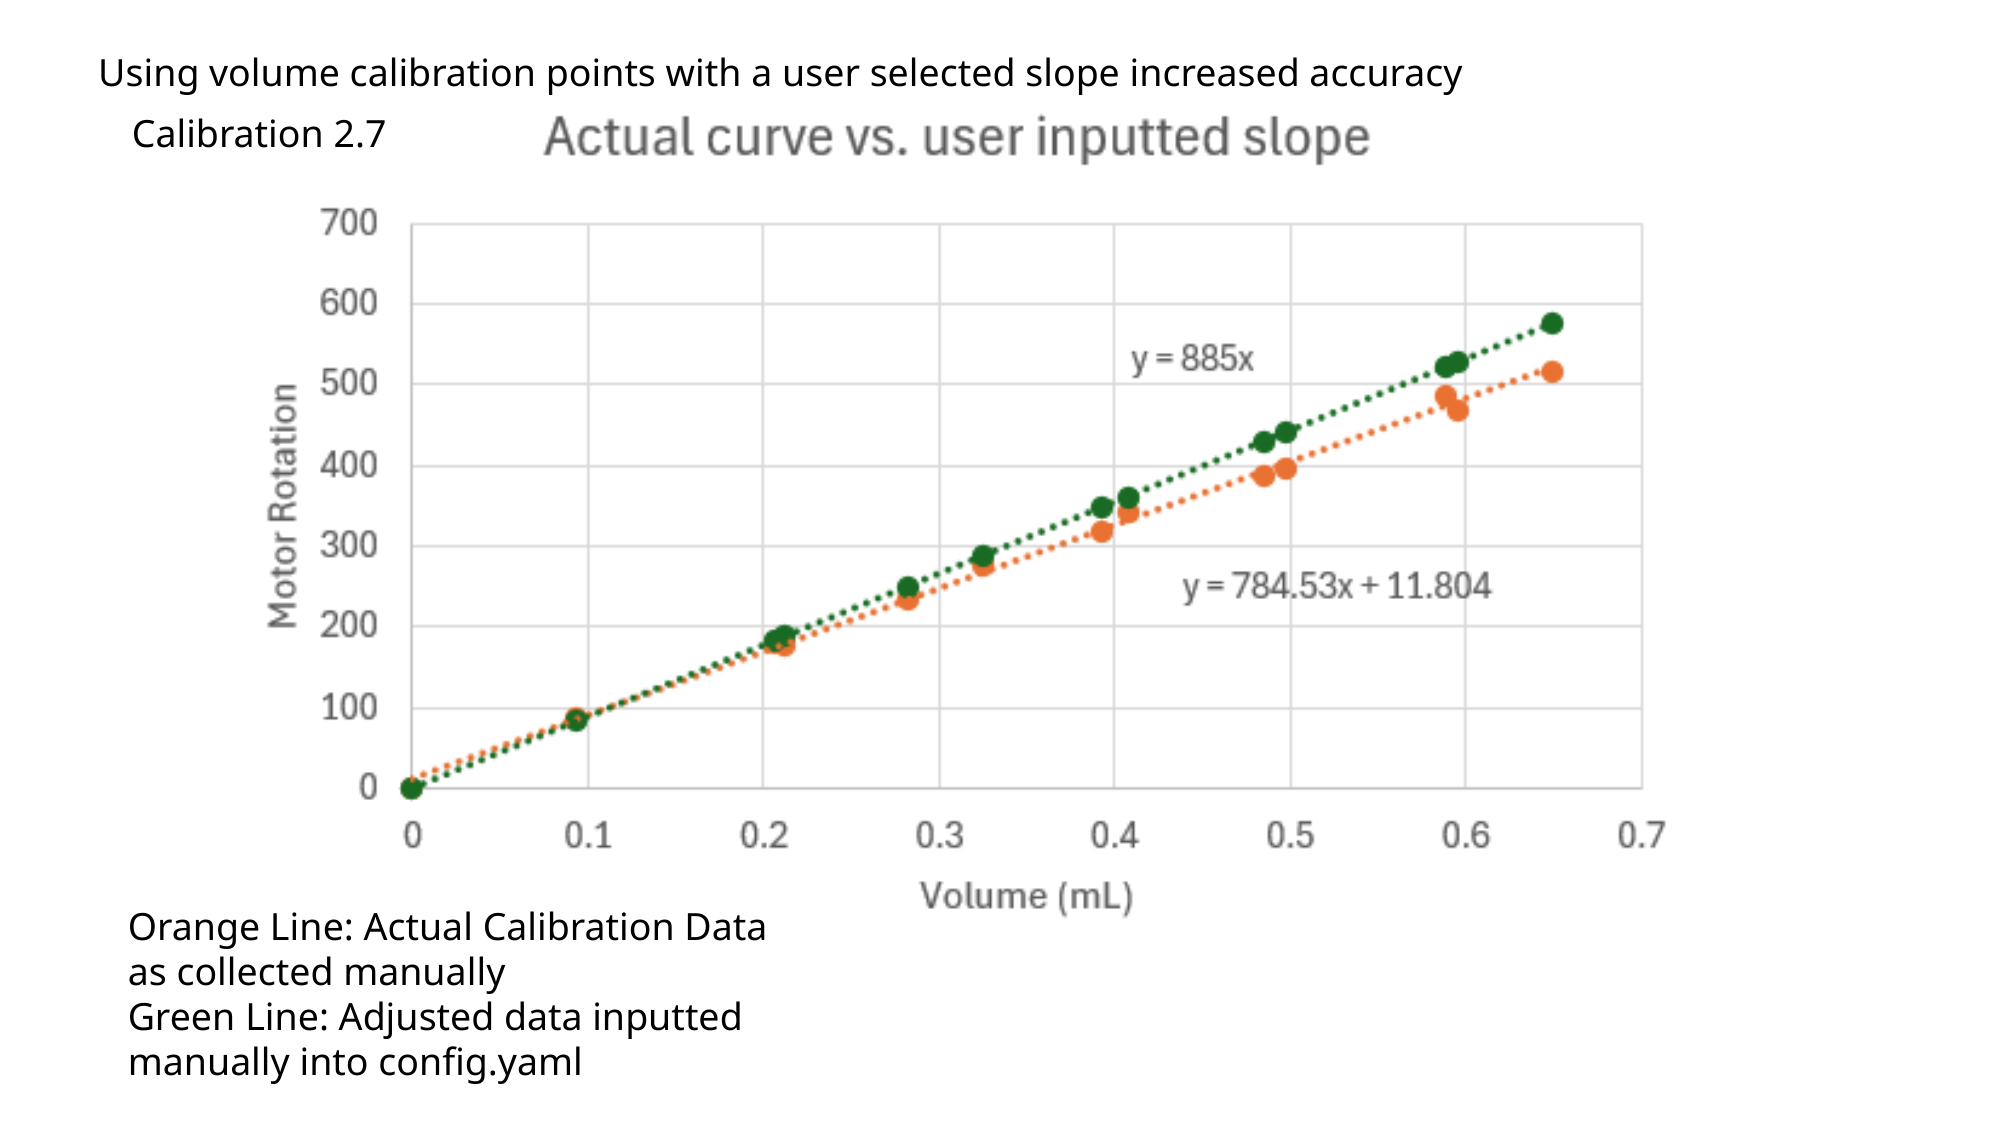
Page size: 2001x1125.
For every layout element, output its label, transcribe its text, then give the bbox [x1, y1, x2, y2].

text_box Using volume calibration points with a user selected slope increased accuracy [83, 41, 1834, 102]
text_box Orange Line: Actual Calibration Data as collected manually Green Line: Adjusted data inputted manually into config.yaml [112, 895, 792, 1091]
picture [209, 71, 1708, 972]
text_box Calibration 2.7 [117, 102, 209, 162]
